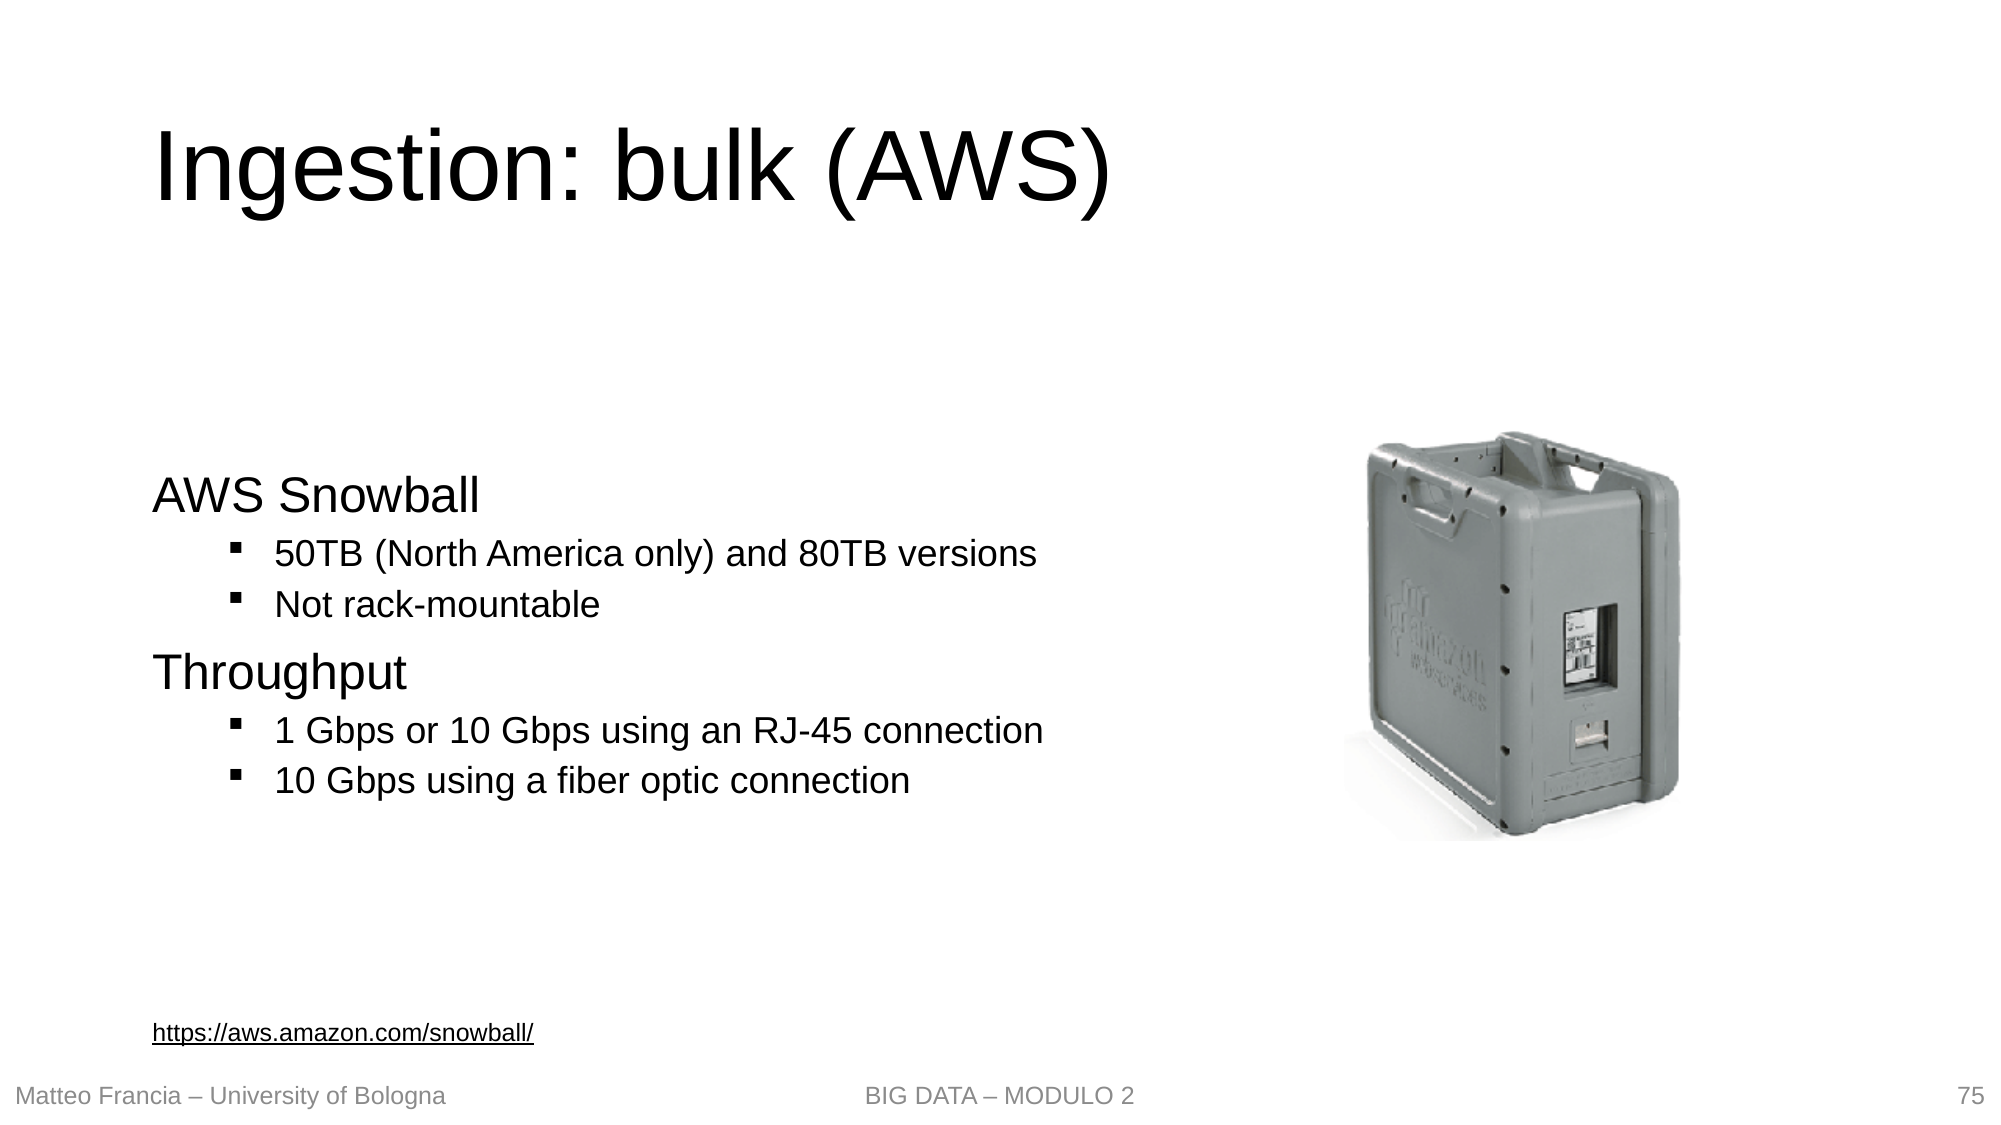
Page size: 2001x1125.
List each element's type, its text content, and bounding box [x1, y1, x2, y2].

footer Matteo Francia – University of Bologna [0, 1065, 466, 1125]
title Ingestion: bulk (AWS) [137, 59, 1863, 278]
list AWS Snowball 50TB (North America only) and 80TB versions Not rack-mountable Throughput 1 Gbps or 10 Gbps using an RJ-45 connection 10 Gbps using a fiber optic connection [137, 278, 1863, 993]
list https://aws.amazon.com/snowball/ [137, 1003, 1863, 1064]
picture [1344, 431, 1682, 841]
slide_number 75 [1550, 1065, 2000, 1125]
